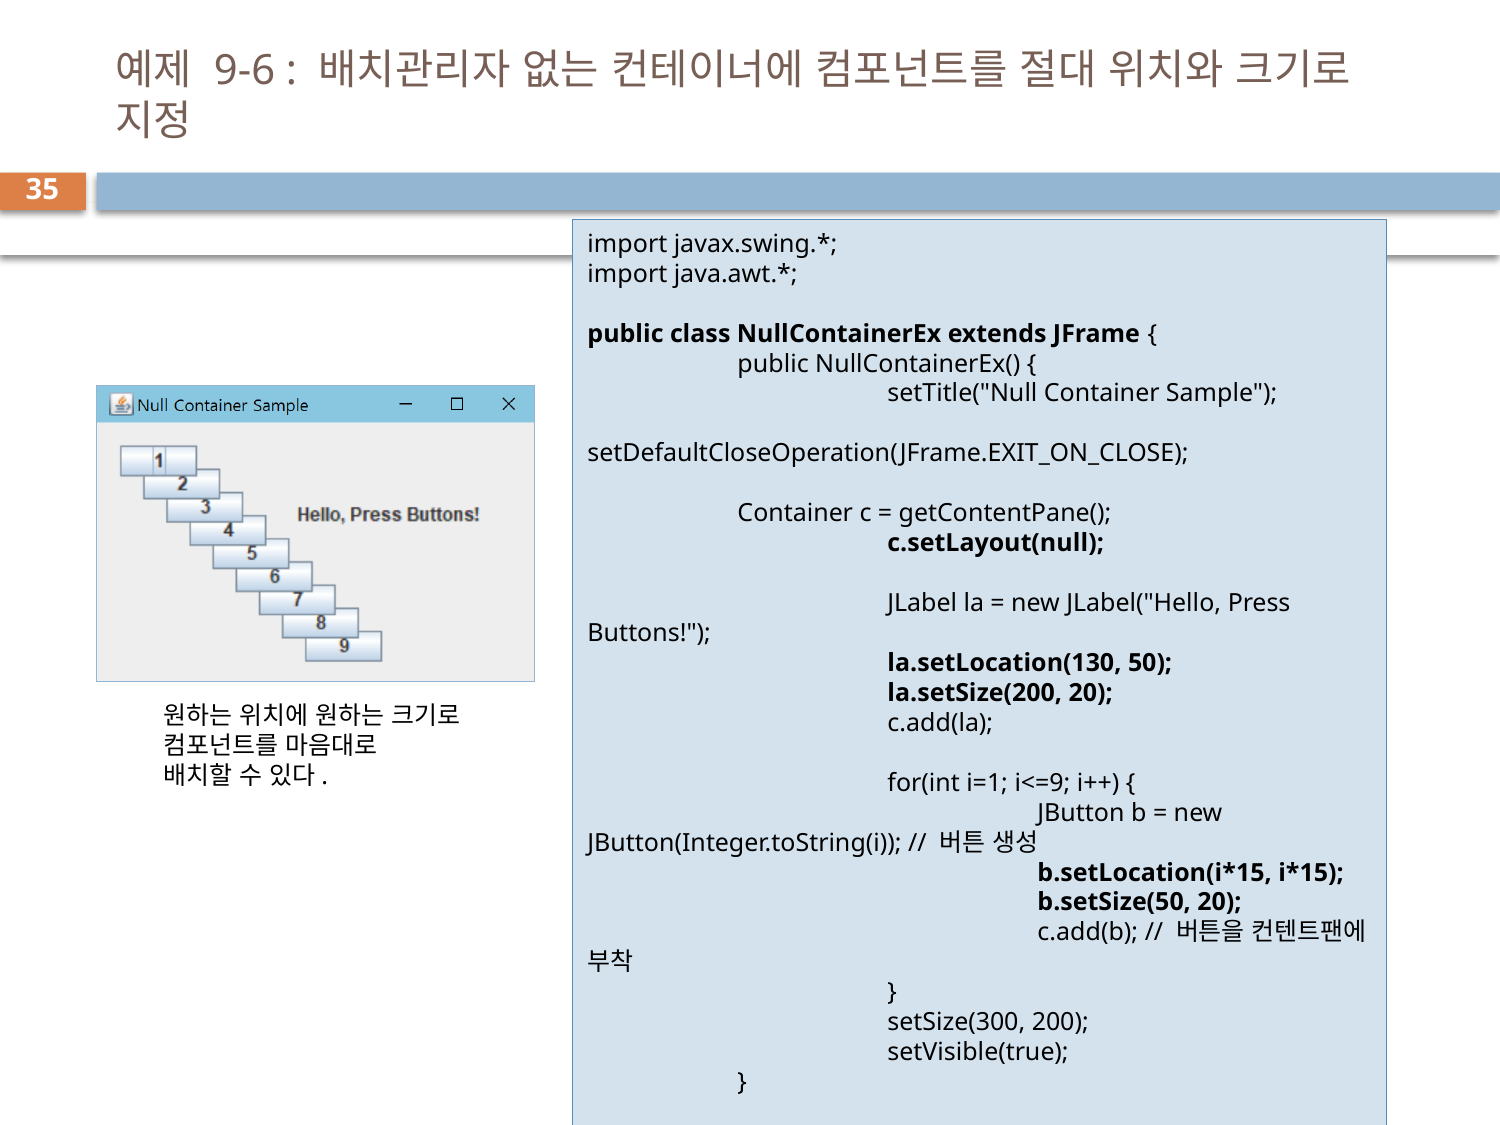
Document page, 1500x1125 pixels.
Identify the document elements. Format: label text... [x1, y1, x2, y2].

title 예제 9-6 : 배치관리자 없는 컨테이너에 컴포넌트를 절대 위치와 크기로 지정 [100, 37, 1438, 149]
slide_number 35 [0, 170, 87, 211]
picture [96, 385, 536, 682]
text_box 원하는 위치에 원하는 크기로 컴포넌트를 마음대로 배치할 수 있다. [148, 692, 483, 797]
text_box import javax.swing.*; import java.awt.*; public class NullContainerEx extends JFrame { public NullContainerEx() { setTitle("Null Container Sample"); setDefaultCloseOperation(JFrame.EXIT_ON_CLOSE); Container c = getContentPane(); c.setLayout(null); JLabel la = new JLabel("Hello, Press Buttons!"); la.setLocation(130, 50); la.setSize(200, 20); c.add(la); for(int i=1; i<=9; i++) { JButton b = new JButton(Integer.toString(i)); // 버튼 생성 b.setLocation(i*15, i*15); b.setSize(50, 20); c.add(b); // 버튼을 컨텐트팬에 부착 } setSize(300, 200); setVisible(true); } public static void main(String[] args) { new NullContainerEx(); } } [572, 219, 1387, 1125]
